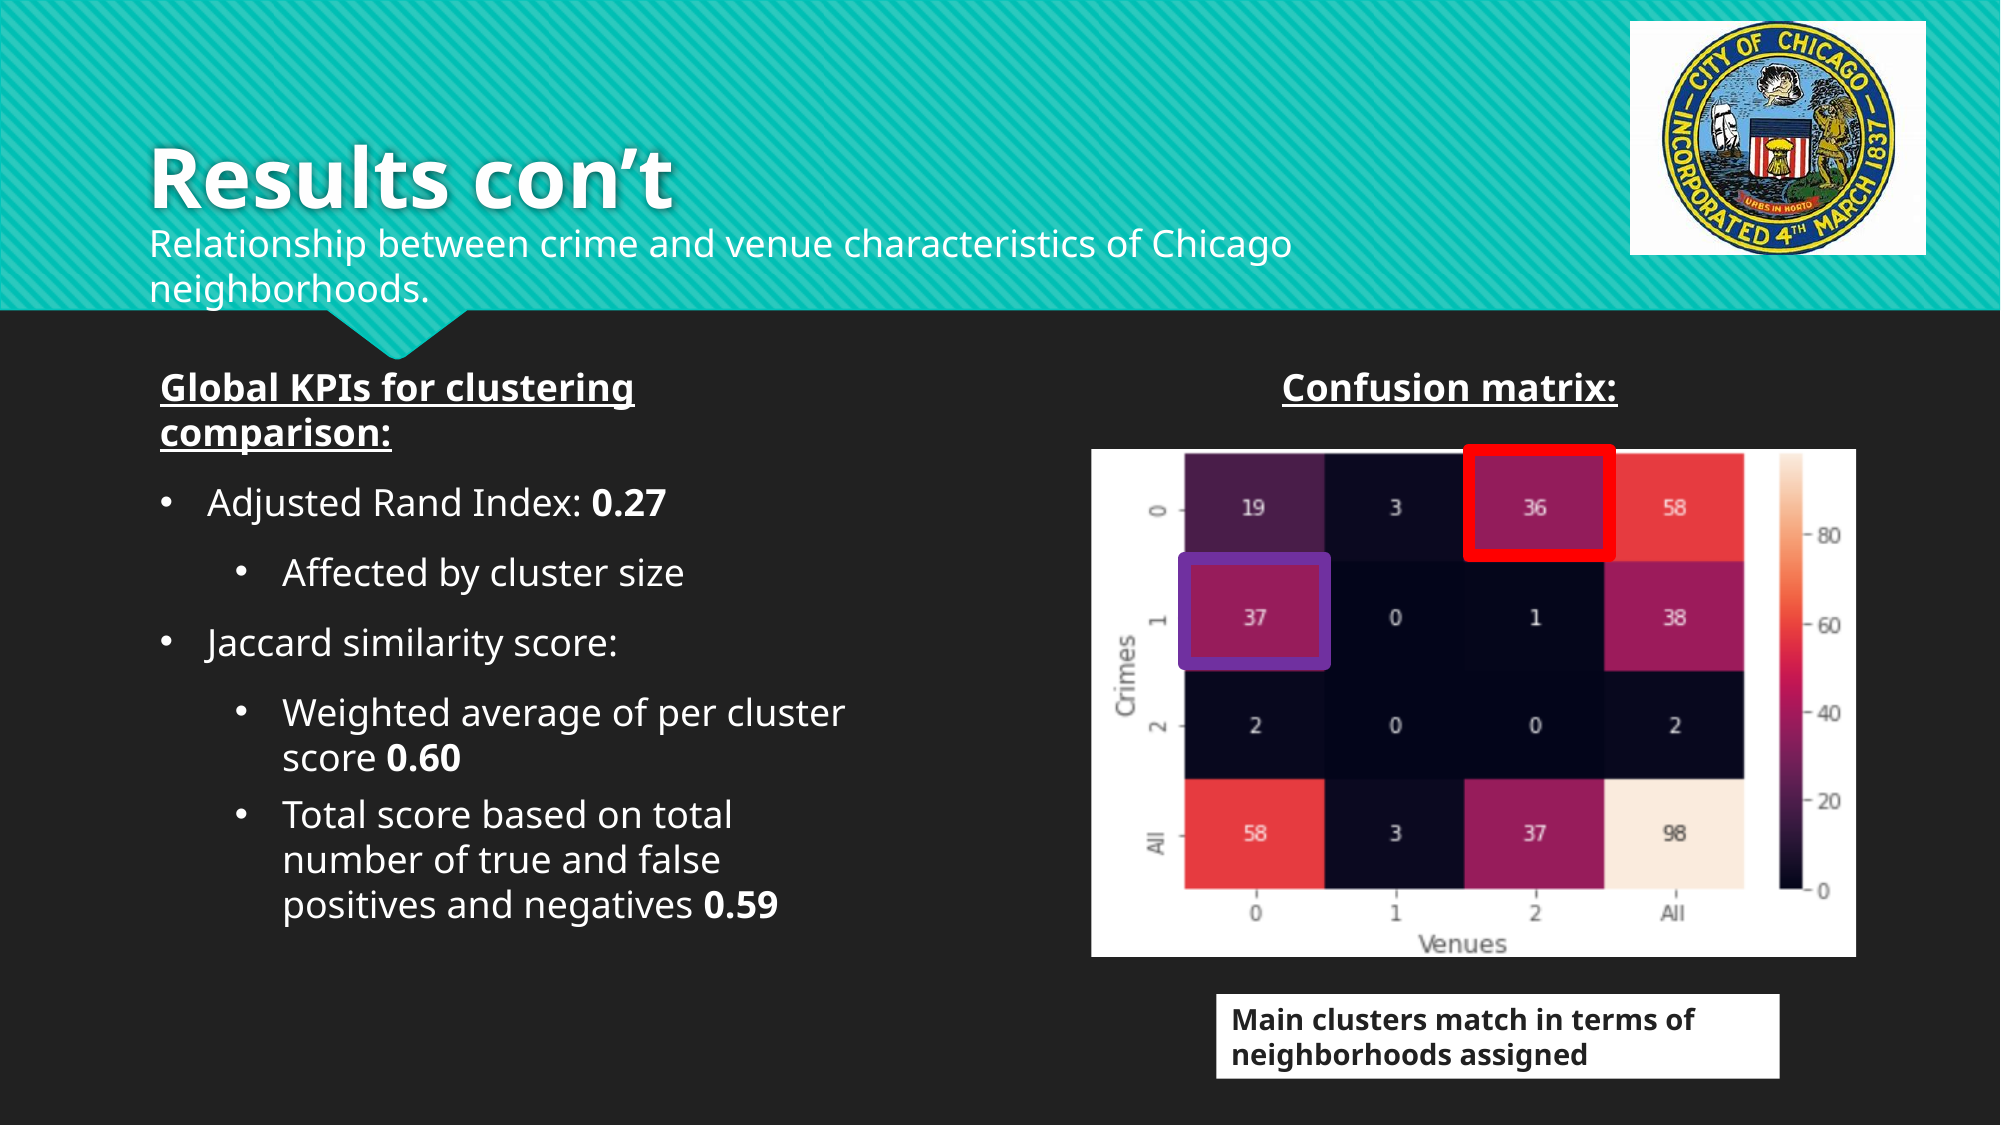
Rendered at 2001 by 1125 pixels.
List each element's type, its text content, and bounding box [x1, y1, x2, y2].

text_box Relationship between crime and venue characteristics of Chicago neighborhoods. [134, 212, 1780, 318]
title Results con’t [132, 73, 1629, 233]
text_box Global KPIs for clustering comparison: Adjusted Rand Index: 0.27 Affected by cluster size Jaccard similarity score: Weighted average of per cluster score 0.60 Total score based on total number of true and false positives and negatives 0.59 [145, 356, 872, 934]
text_box Main clusters match in terms of neighborhoods assigned [1216, 994, 1780, 1079]
picture [1629, 21, 1926, 255]
text_box Confusion matrix: [1266, 356, 1994, 416]
picture [1091, 449, 1857, 957]
